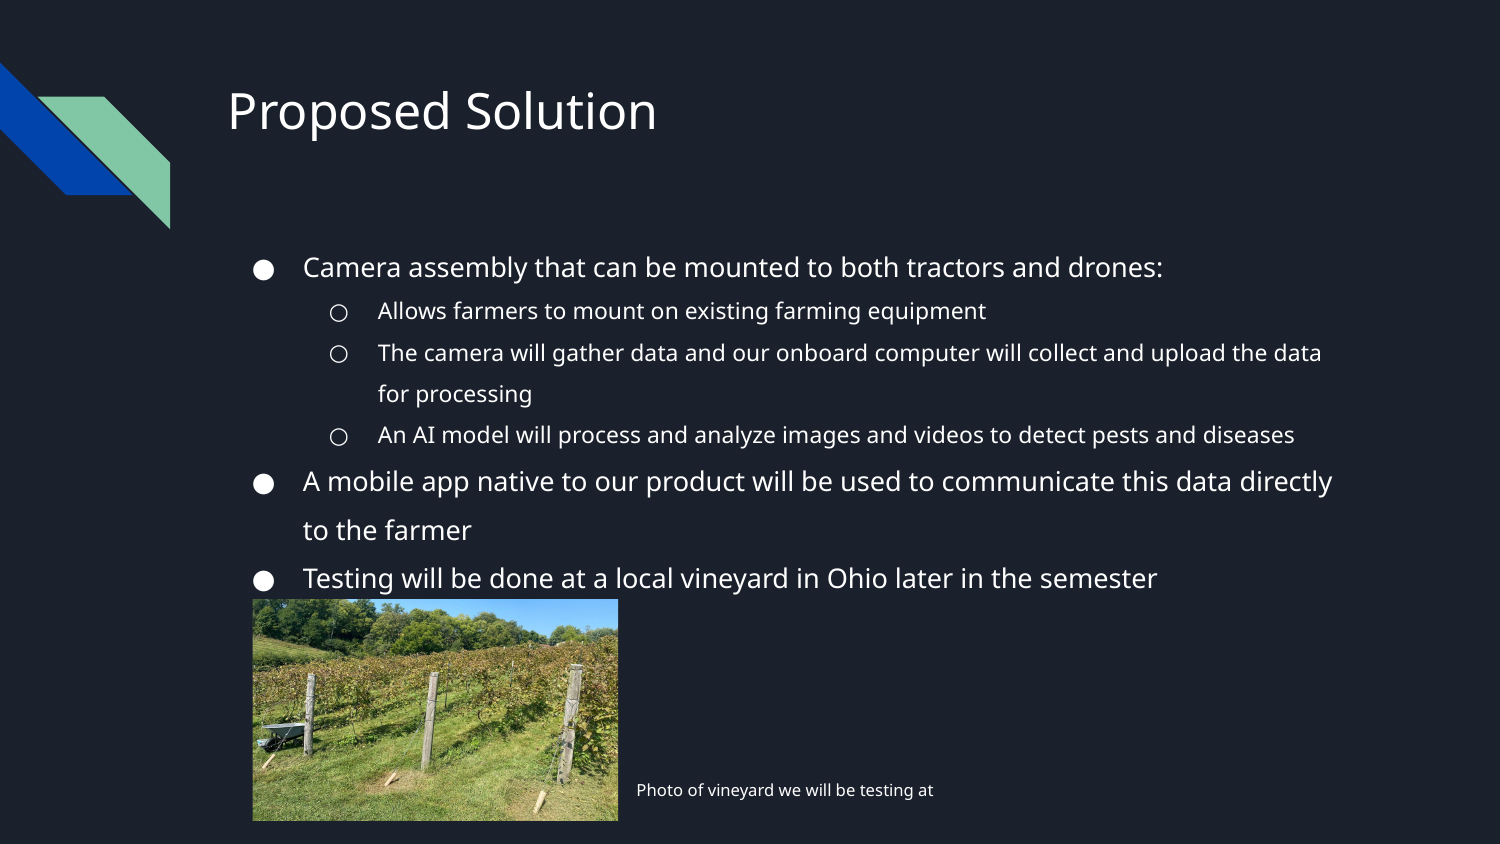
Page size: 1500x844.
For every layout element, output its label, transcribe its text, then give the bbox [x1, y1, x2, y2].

list Camera assembly that can be mounted to both tractors and drones: Allows farmers to mount on existing farming equipment The camera will gather data and our onboard computer will collect and upload the data for processing An AI model will process and analyze images and videos to detect pests and diseases A mobile app native to our product will be used to communicate this data directly to the farmer Testing will be done at a local vineyard in Ohio later in the semester [212, 219, 1368, 698]
picture [252, 599, 619, 821]
text_box Photo of vineyard we will be testing at [623, 769, 1205, 810]
title Proposed Solution [212, 64, 1368, 215]
